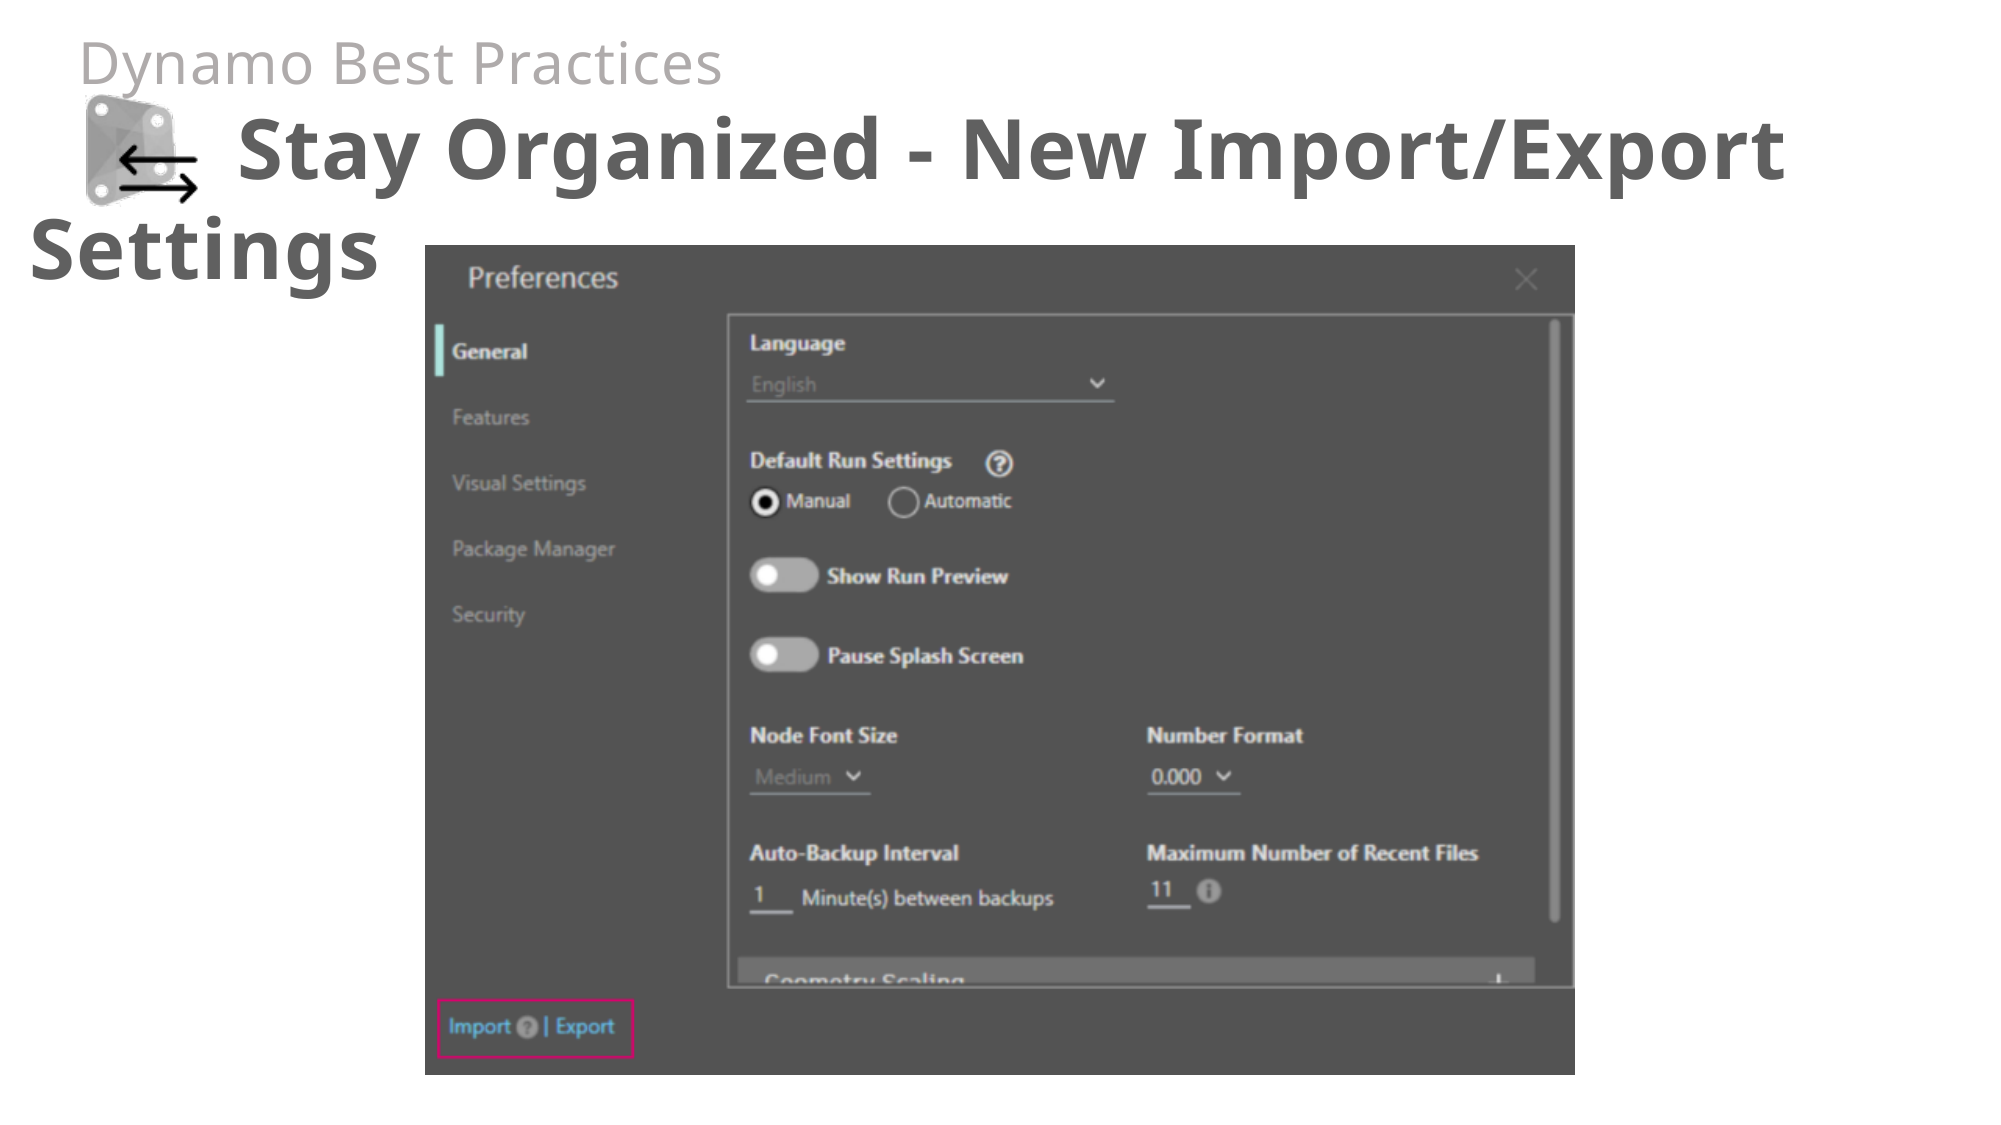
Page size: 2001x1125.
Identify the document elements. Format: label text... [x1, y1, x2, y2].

picture [85, 94, 201, 207]
text_box Dynamo Best Practices Stay Organized - New Import/Export Settings [15, 15, 2000, 304]
picture [425, 245, 1575, 1075]
